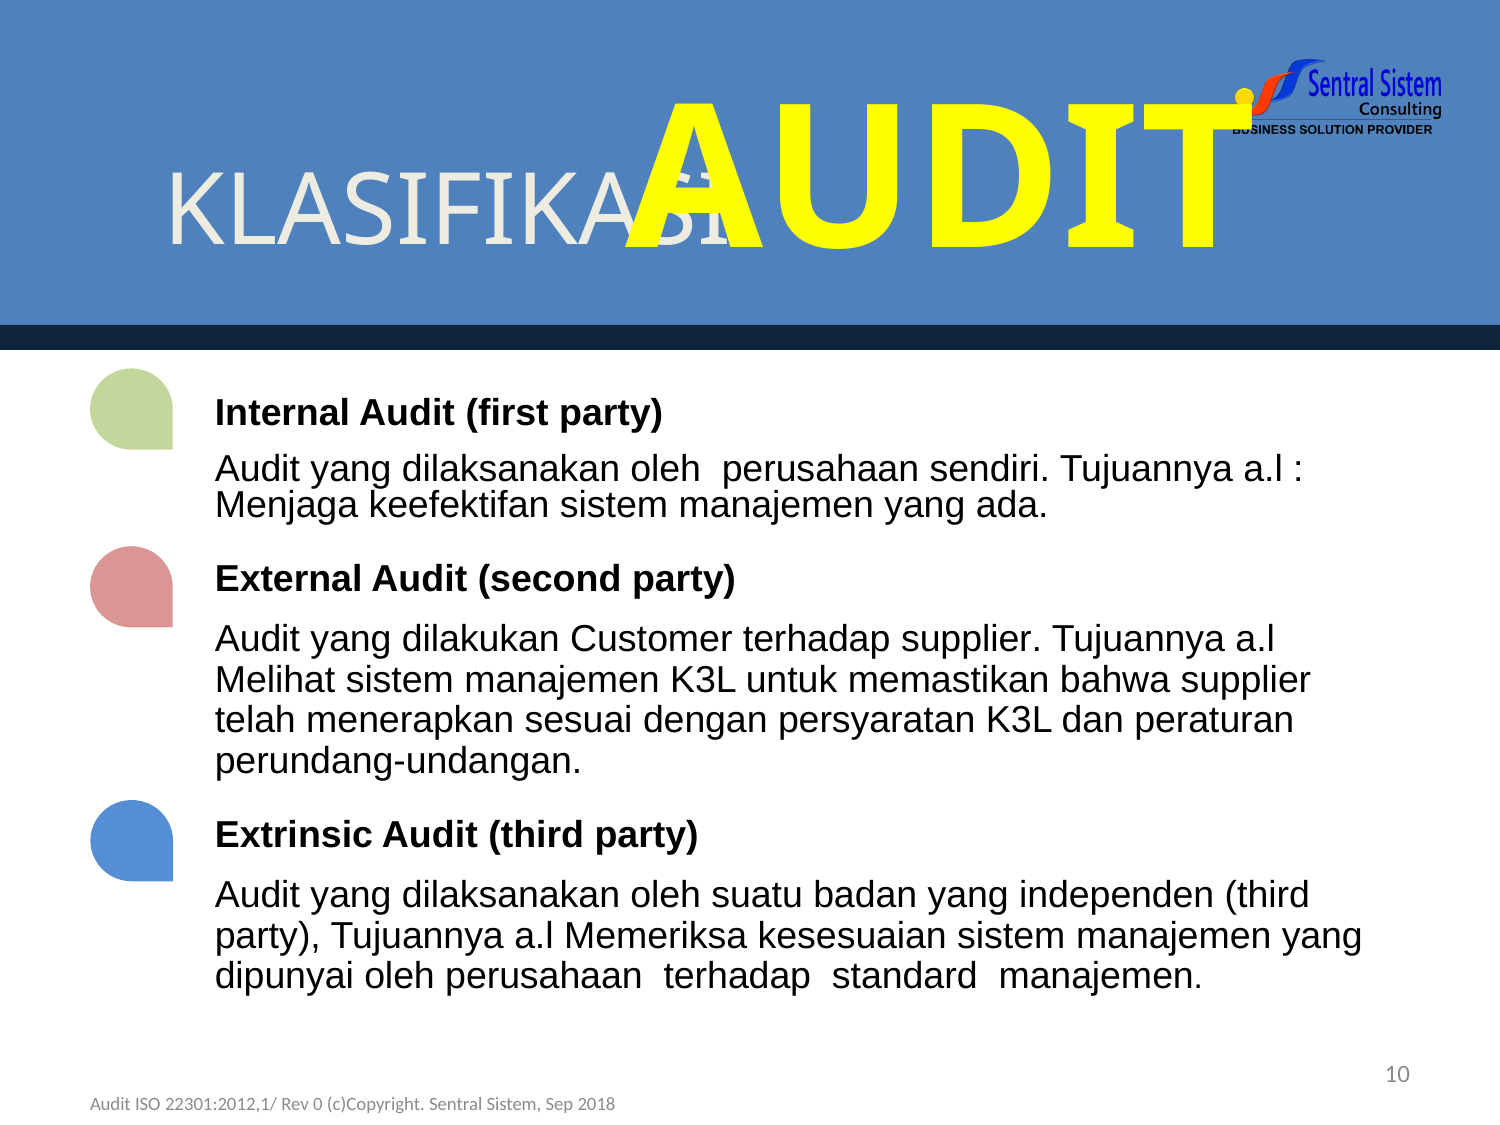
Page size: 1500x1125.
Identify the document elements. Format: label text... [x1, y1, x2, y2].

picture [1231, 58, 1442, 134]
slide_number 10 [1074, 1042, 1425, 1103]
footer Audit ISO 22301:2012,1/ Rev 0 (c)Copyright. Sentral Sistem, Sep 2018 [75, 1079, 988, 1125]
text_box [87, 544, 175, 630]
text_box audit [610, 39, 1272, 295]
text_box [88, 797, 176, 884]
text_box Internal Audit (first party) Audit yang dilaksanakan oleh perusahaan sendiri. Tujuannya a.l : Menjaga keefektifan sistem manajemen yang ada. External Audit (second party) Audit yang dilakukan Customer terhadap supplier. Tujuannya a.l Melihat sistem manajemen K3L untuk memastikan bahwa supplier telah menerapkan sesuai dengan persyaratan K3L dan peraturan perundang-undangan. Extrinsic Audit (third party) Audit yang dilaksanakan oleh suatu badan yang independen (third party), Tujuannya a.l Memeriksa kesesuaian sistem manajemen yang dipunyai oleh perusahaan terhadap standard manajemen. [199, 385, 1396, 1125]
text_box [0, 0, 1500, 323]
text_box [0, 323, 1500, 352]
text_box [87, 366, 175, 452]
text_box KLASIFIKASI [148, 136, 610, 272]
